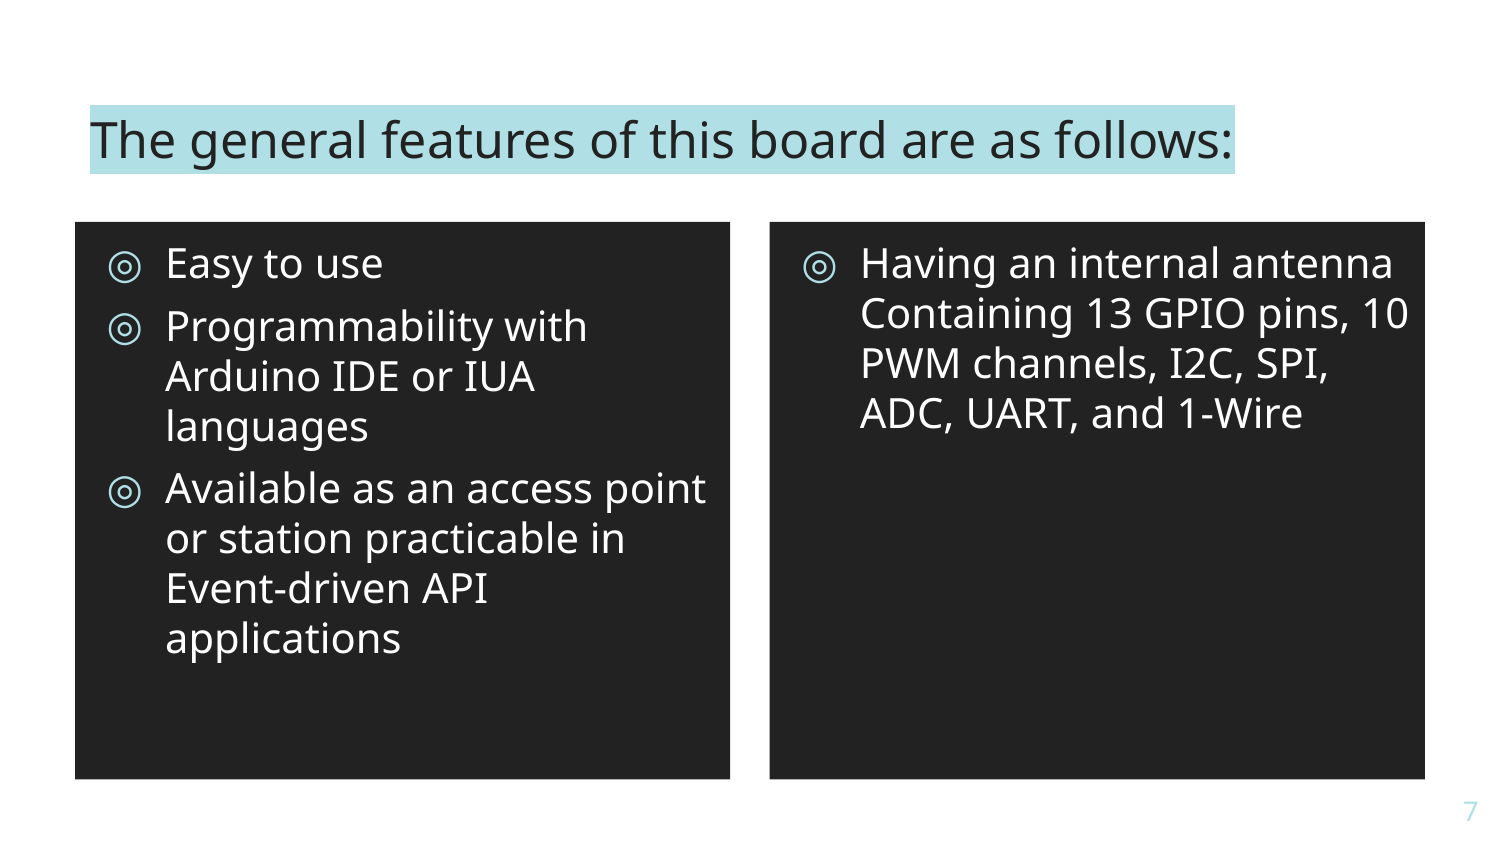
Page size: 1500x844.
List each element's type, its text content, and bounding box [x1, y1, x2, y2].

list Having an internal antenna Containing 13 GPIO pins, 10 PWM channels, I2C, SPI, ADC, UART, and 1-Wire [769, 221, 1425, 780]
title The general features of this board are as follows: [75, 84, 1425, 175]
list Easy to use Programmability with Arduino IDE or IUA languages Available as an access point or station practicable in Event-driven API applications [75, 221, 731, 780]
slide_number 7 [1403, 779, 1494, 832]
